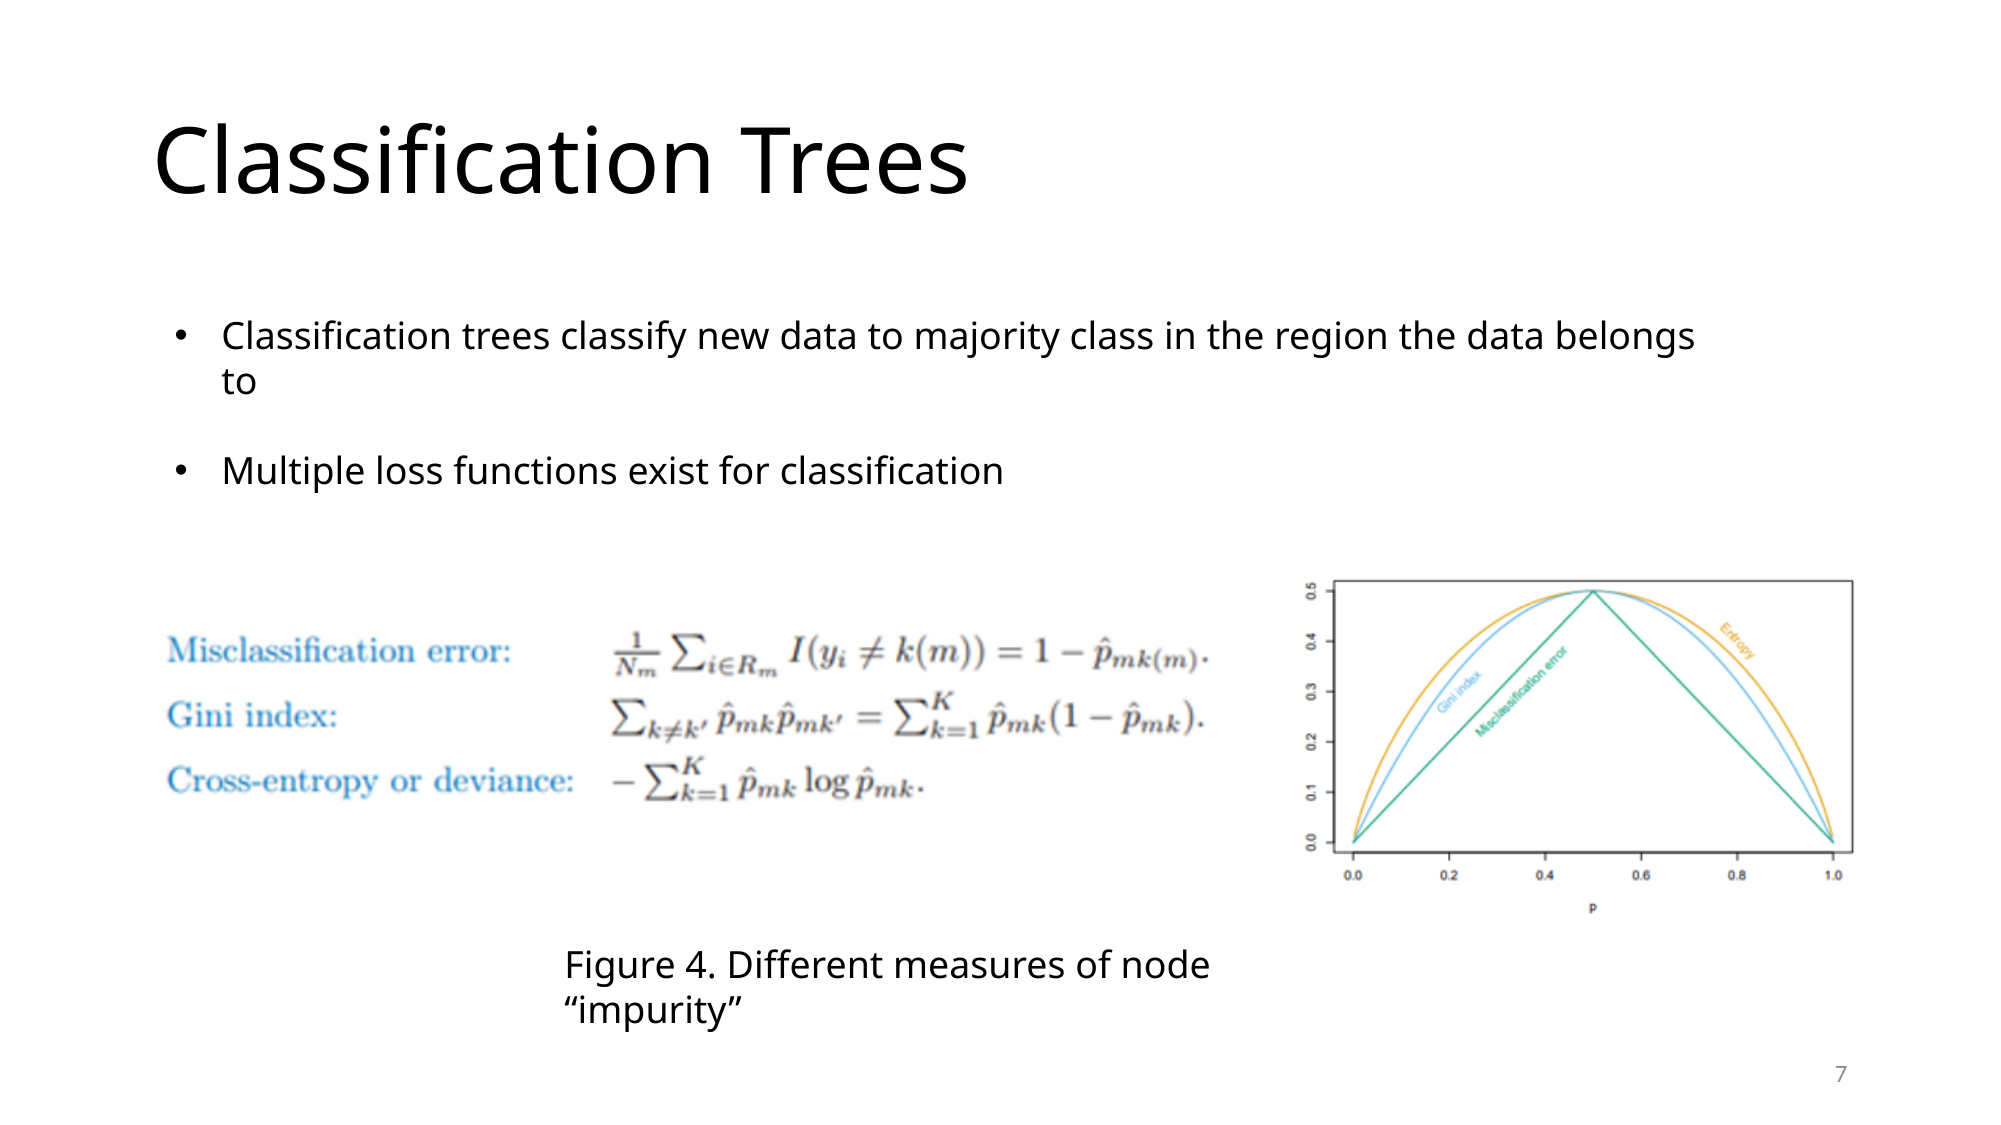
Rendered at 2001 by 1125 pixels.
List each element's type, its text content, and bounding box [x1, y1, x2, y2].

picture [154, 568, 1863, 935]
slide_number 7 [1412, 1042, 1863, 1103]
text_box Figure 4. Different measures of node “impurity” [549, 935, 1327, 1039]
title Classification Trees [137, 55, 1863, 274]
